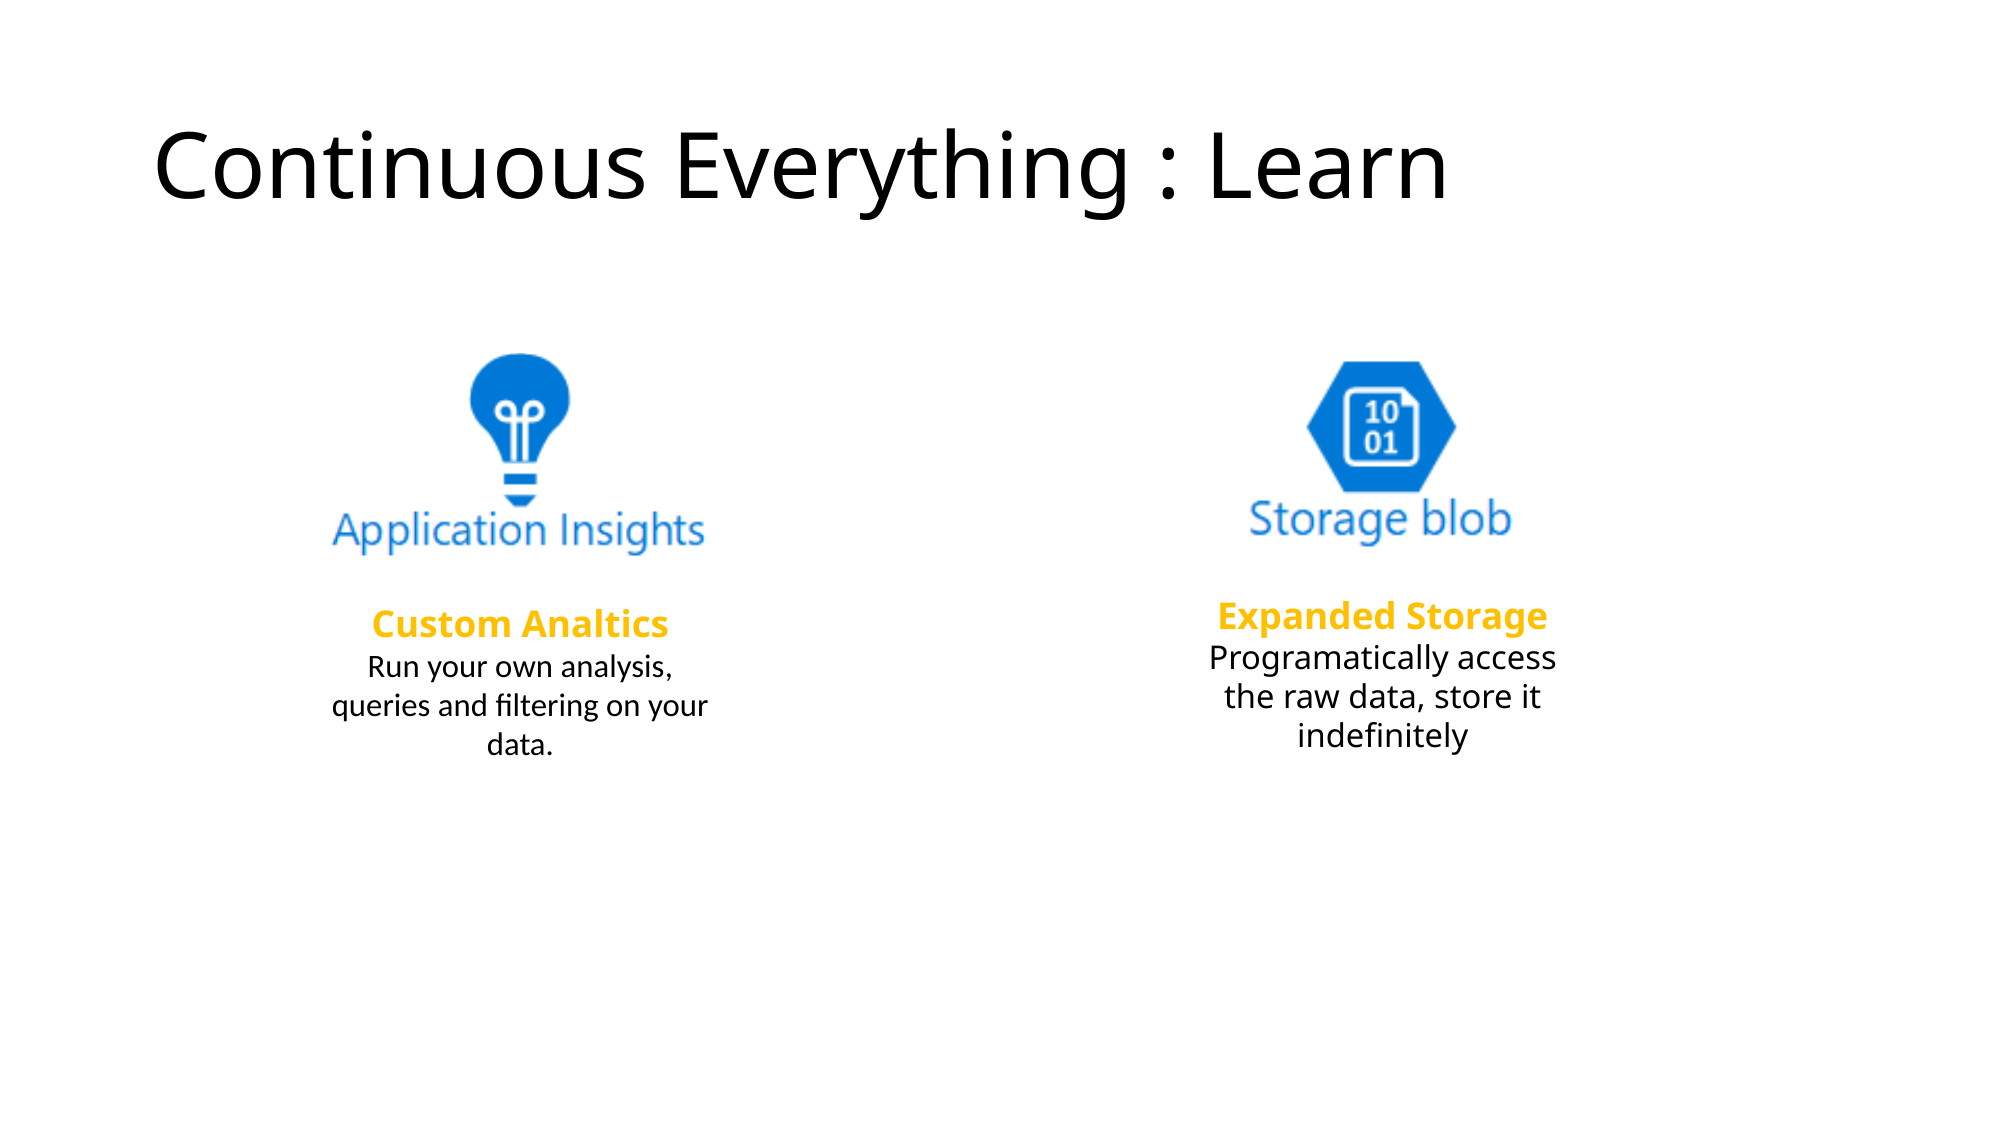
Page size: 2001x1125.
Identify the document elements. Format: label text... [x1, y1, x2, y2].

text_box Custom Analtics Run your own analysis, queries and filtering on your data. [313, 592, 727, 770]
text_box Expanded Storage Programatically access the raw data, store it indefinitely [1176, 585, 1590, 762]
picture [1224, 360, 1540, 572]
title Continuous Everything : Learn [137, 59, 1863, 278]
picture [309, 353, 732, 579]
